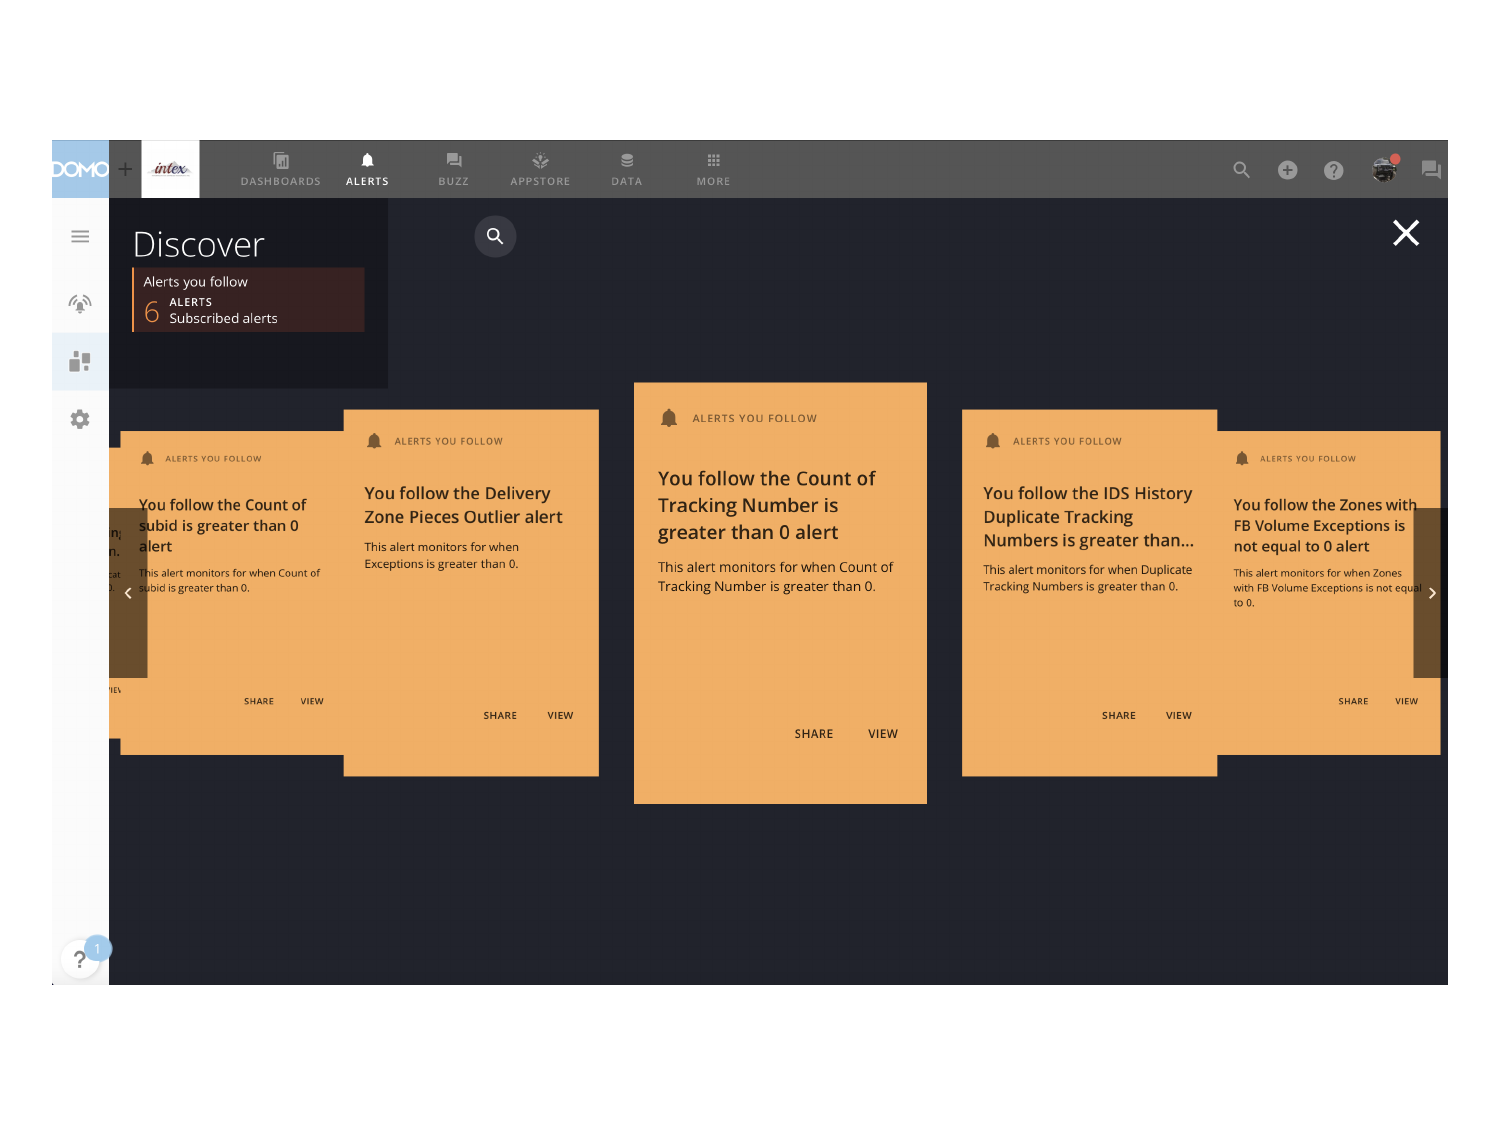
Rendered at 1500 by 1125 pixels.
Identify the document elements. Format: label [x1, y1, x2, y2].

picture [52, 140, 1448, 985]
